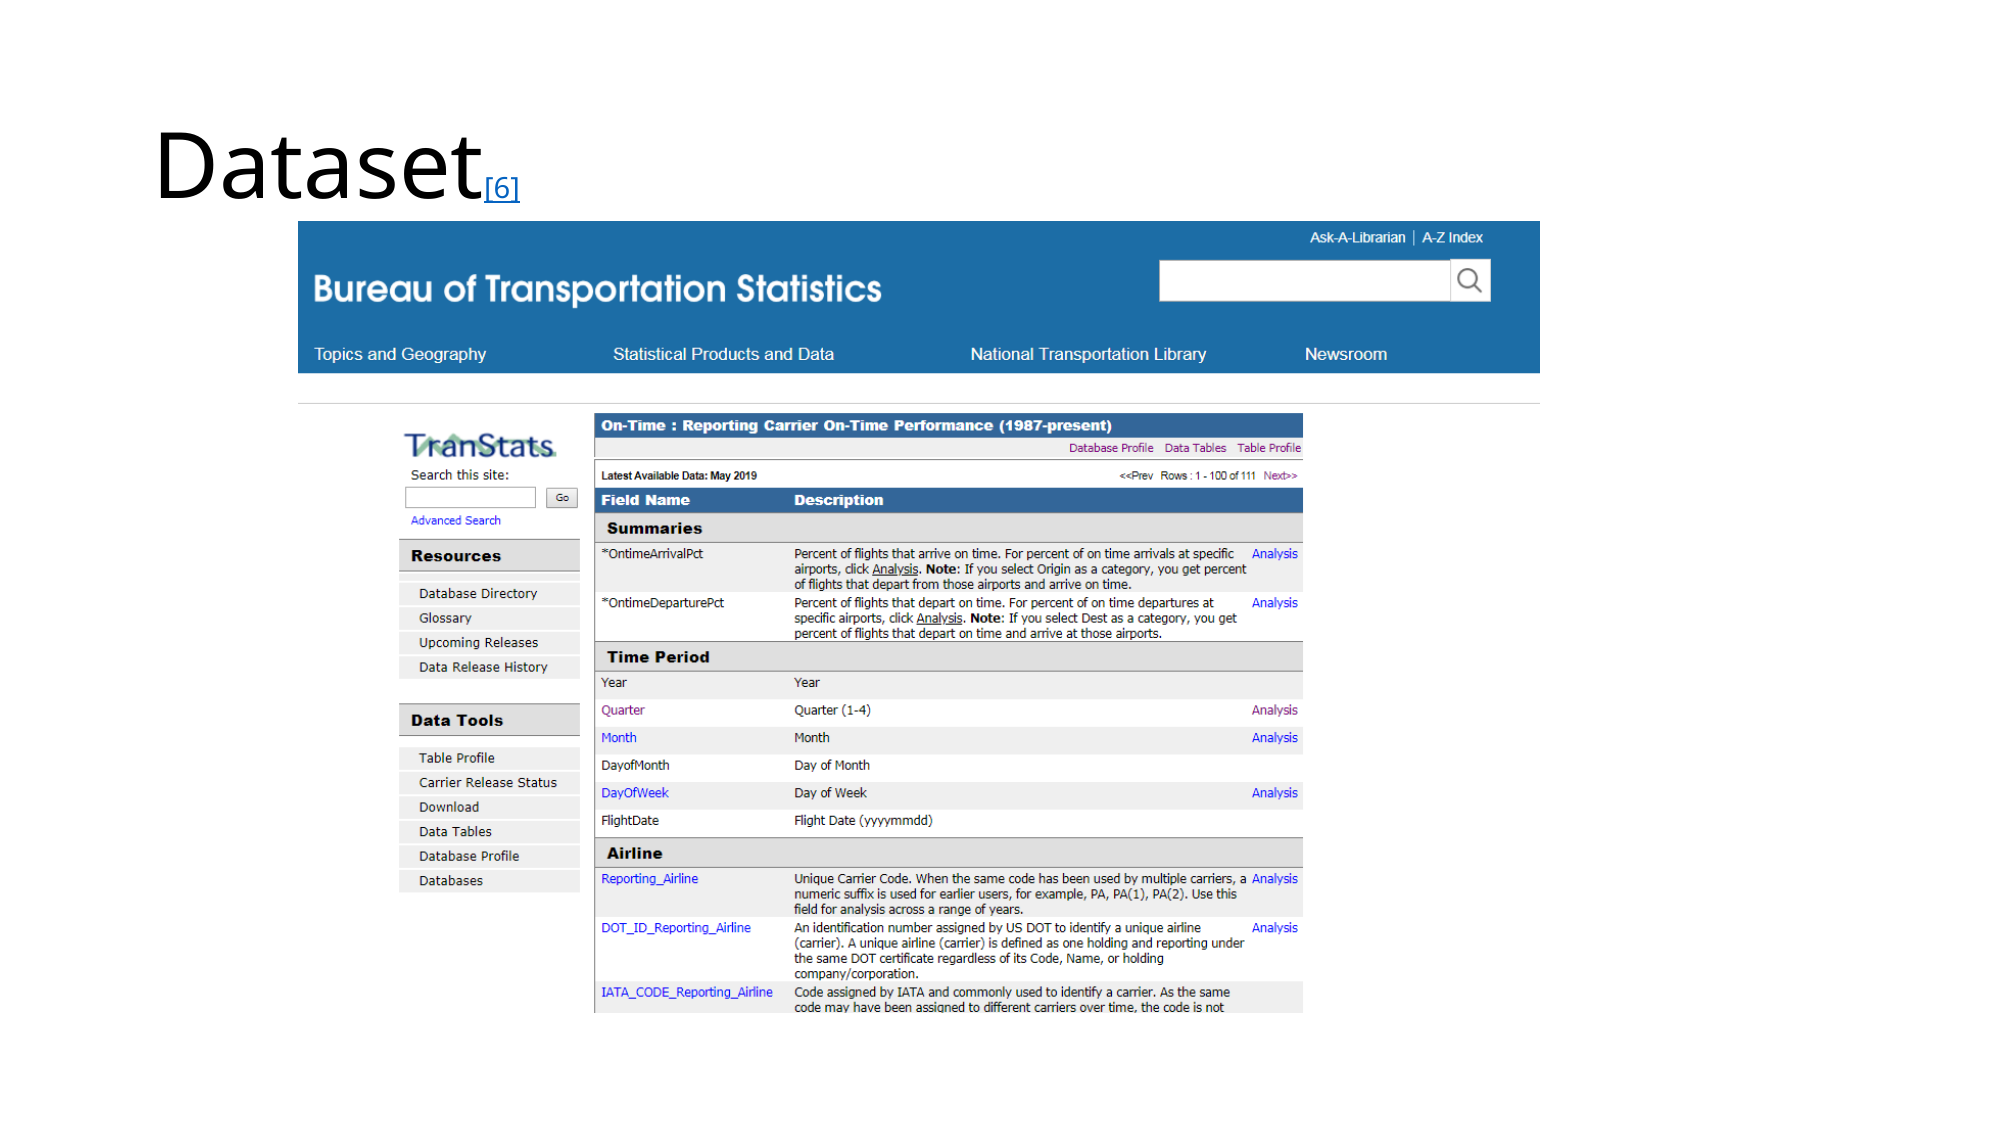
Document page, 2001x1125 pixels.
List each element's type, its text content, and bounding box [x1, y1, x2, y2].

picture [298, 221, 1540, 1013]
title Dataset[6] [137, 59, 1863, 278]
